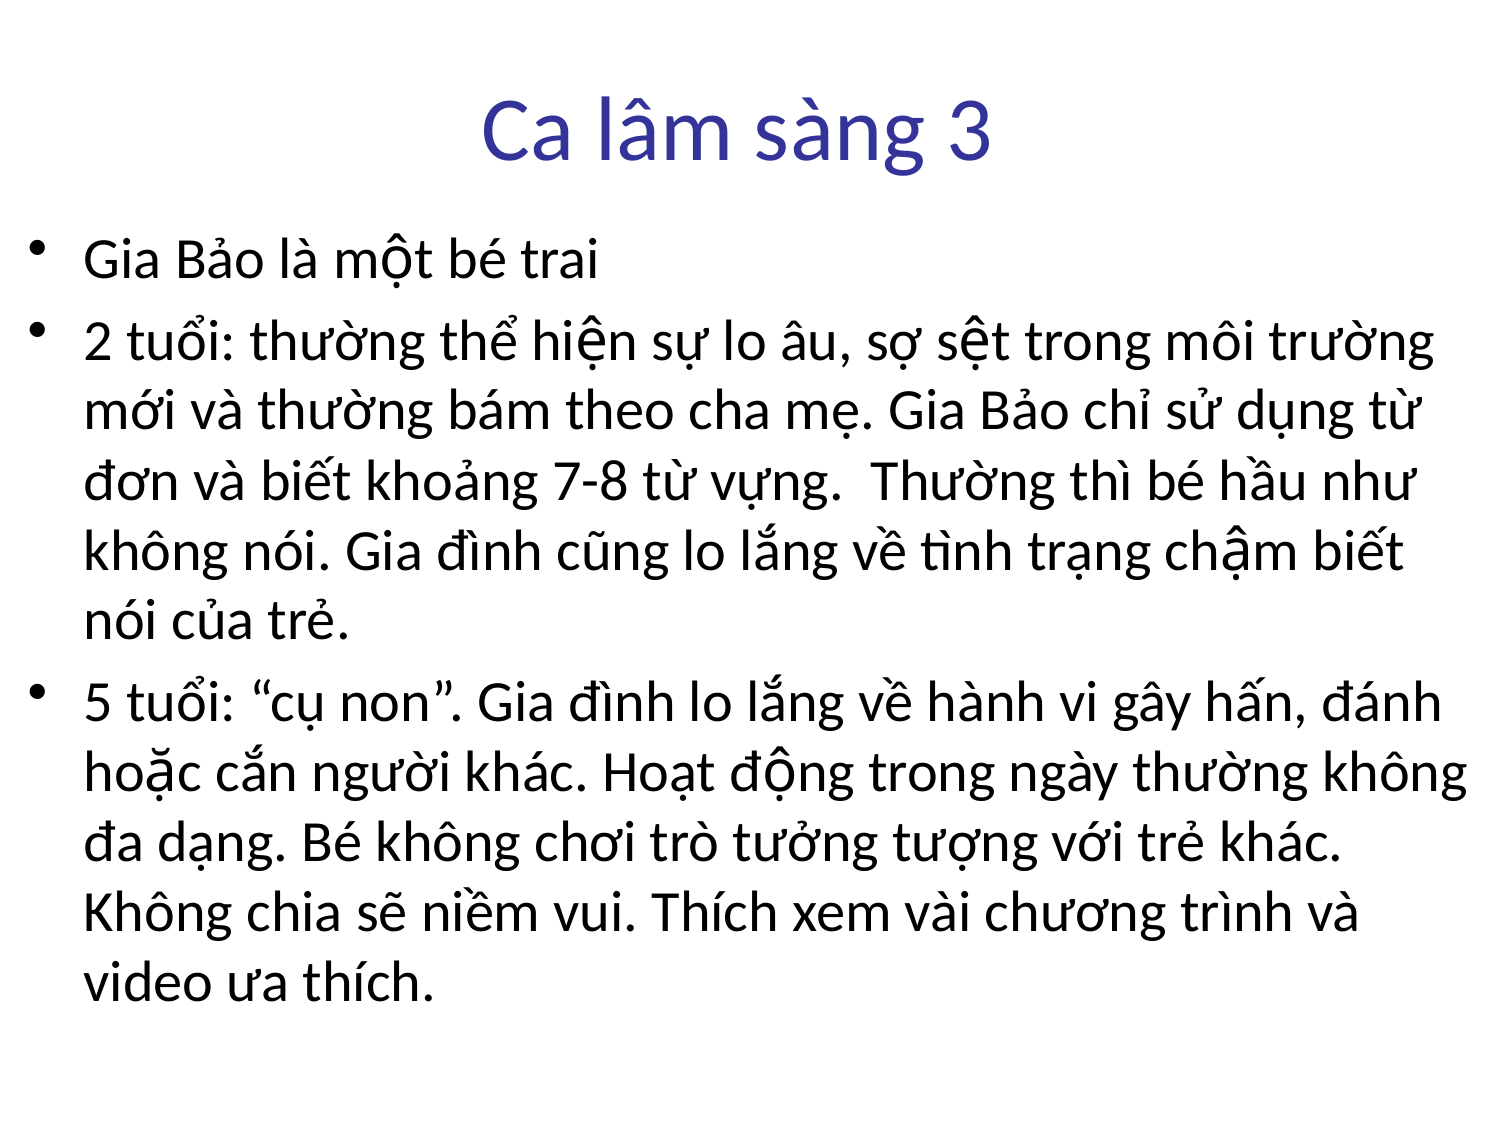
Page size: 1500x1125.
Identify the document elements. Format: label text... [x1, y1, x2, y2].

title Ca lâm sàng 3 [62, 30, 1413, 212]
list Gia Bảo là một bé trai 2 tuổi: thường thể hiện sự lo âu, sợ sệt trong môi trường mới và thường bám theo cha mẹ. Gia Bảo chỉ sử dụng từ đơn và biết khoảng 7-8 từ vựng. Thường thì bé hầu như không nói. Gia đình cũng lo lắng về tình trạng chậm biết nói của trẻ. 5 tuổi: “cụ non”. Gia đình lo lắng về hành vi gây hấn, đánh hoặc cắn người khác. Hoạt động trong ngày thường không đa dạng. Bé không chơi trò tưởng tượng với trẻ khác. Không chia sẽ niềm vui. Thích xem vài chương trình và video ưa thích. [12, 212, 1488, 1055]
